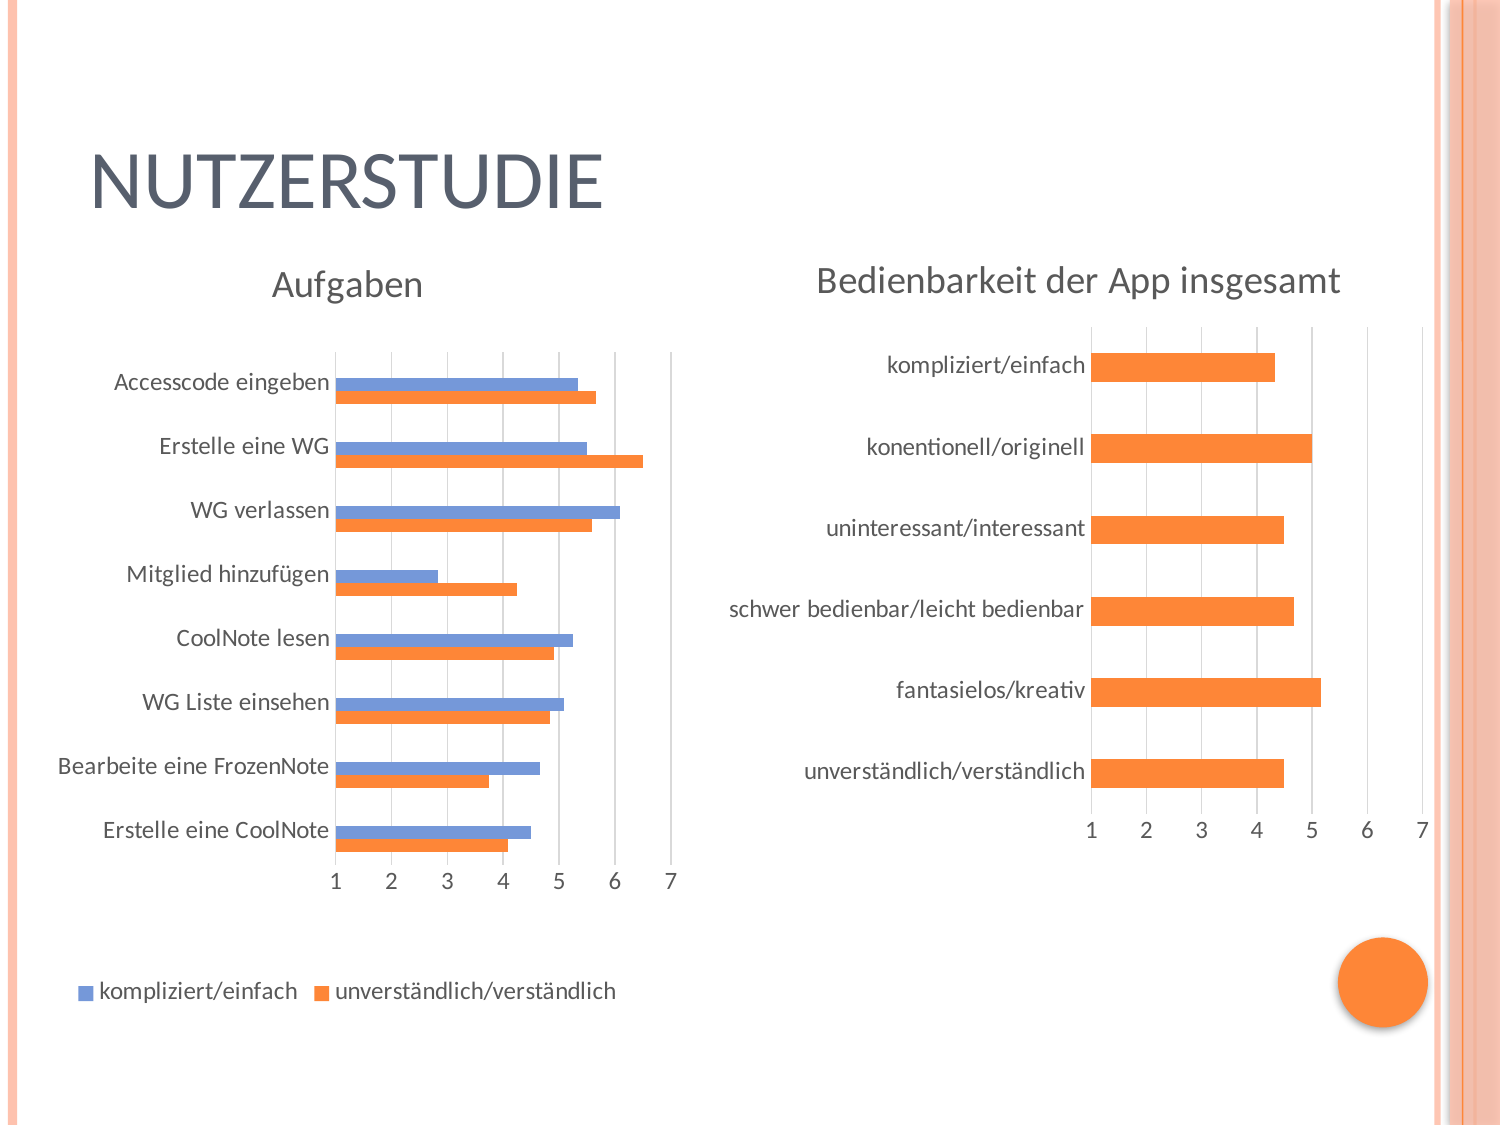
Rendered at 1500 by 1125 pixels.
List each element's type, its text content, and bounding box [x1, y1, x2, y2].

chart [0, 231, 1444, 1013]
title Nutzerstudie [75, 45, 1300, 229]
